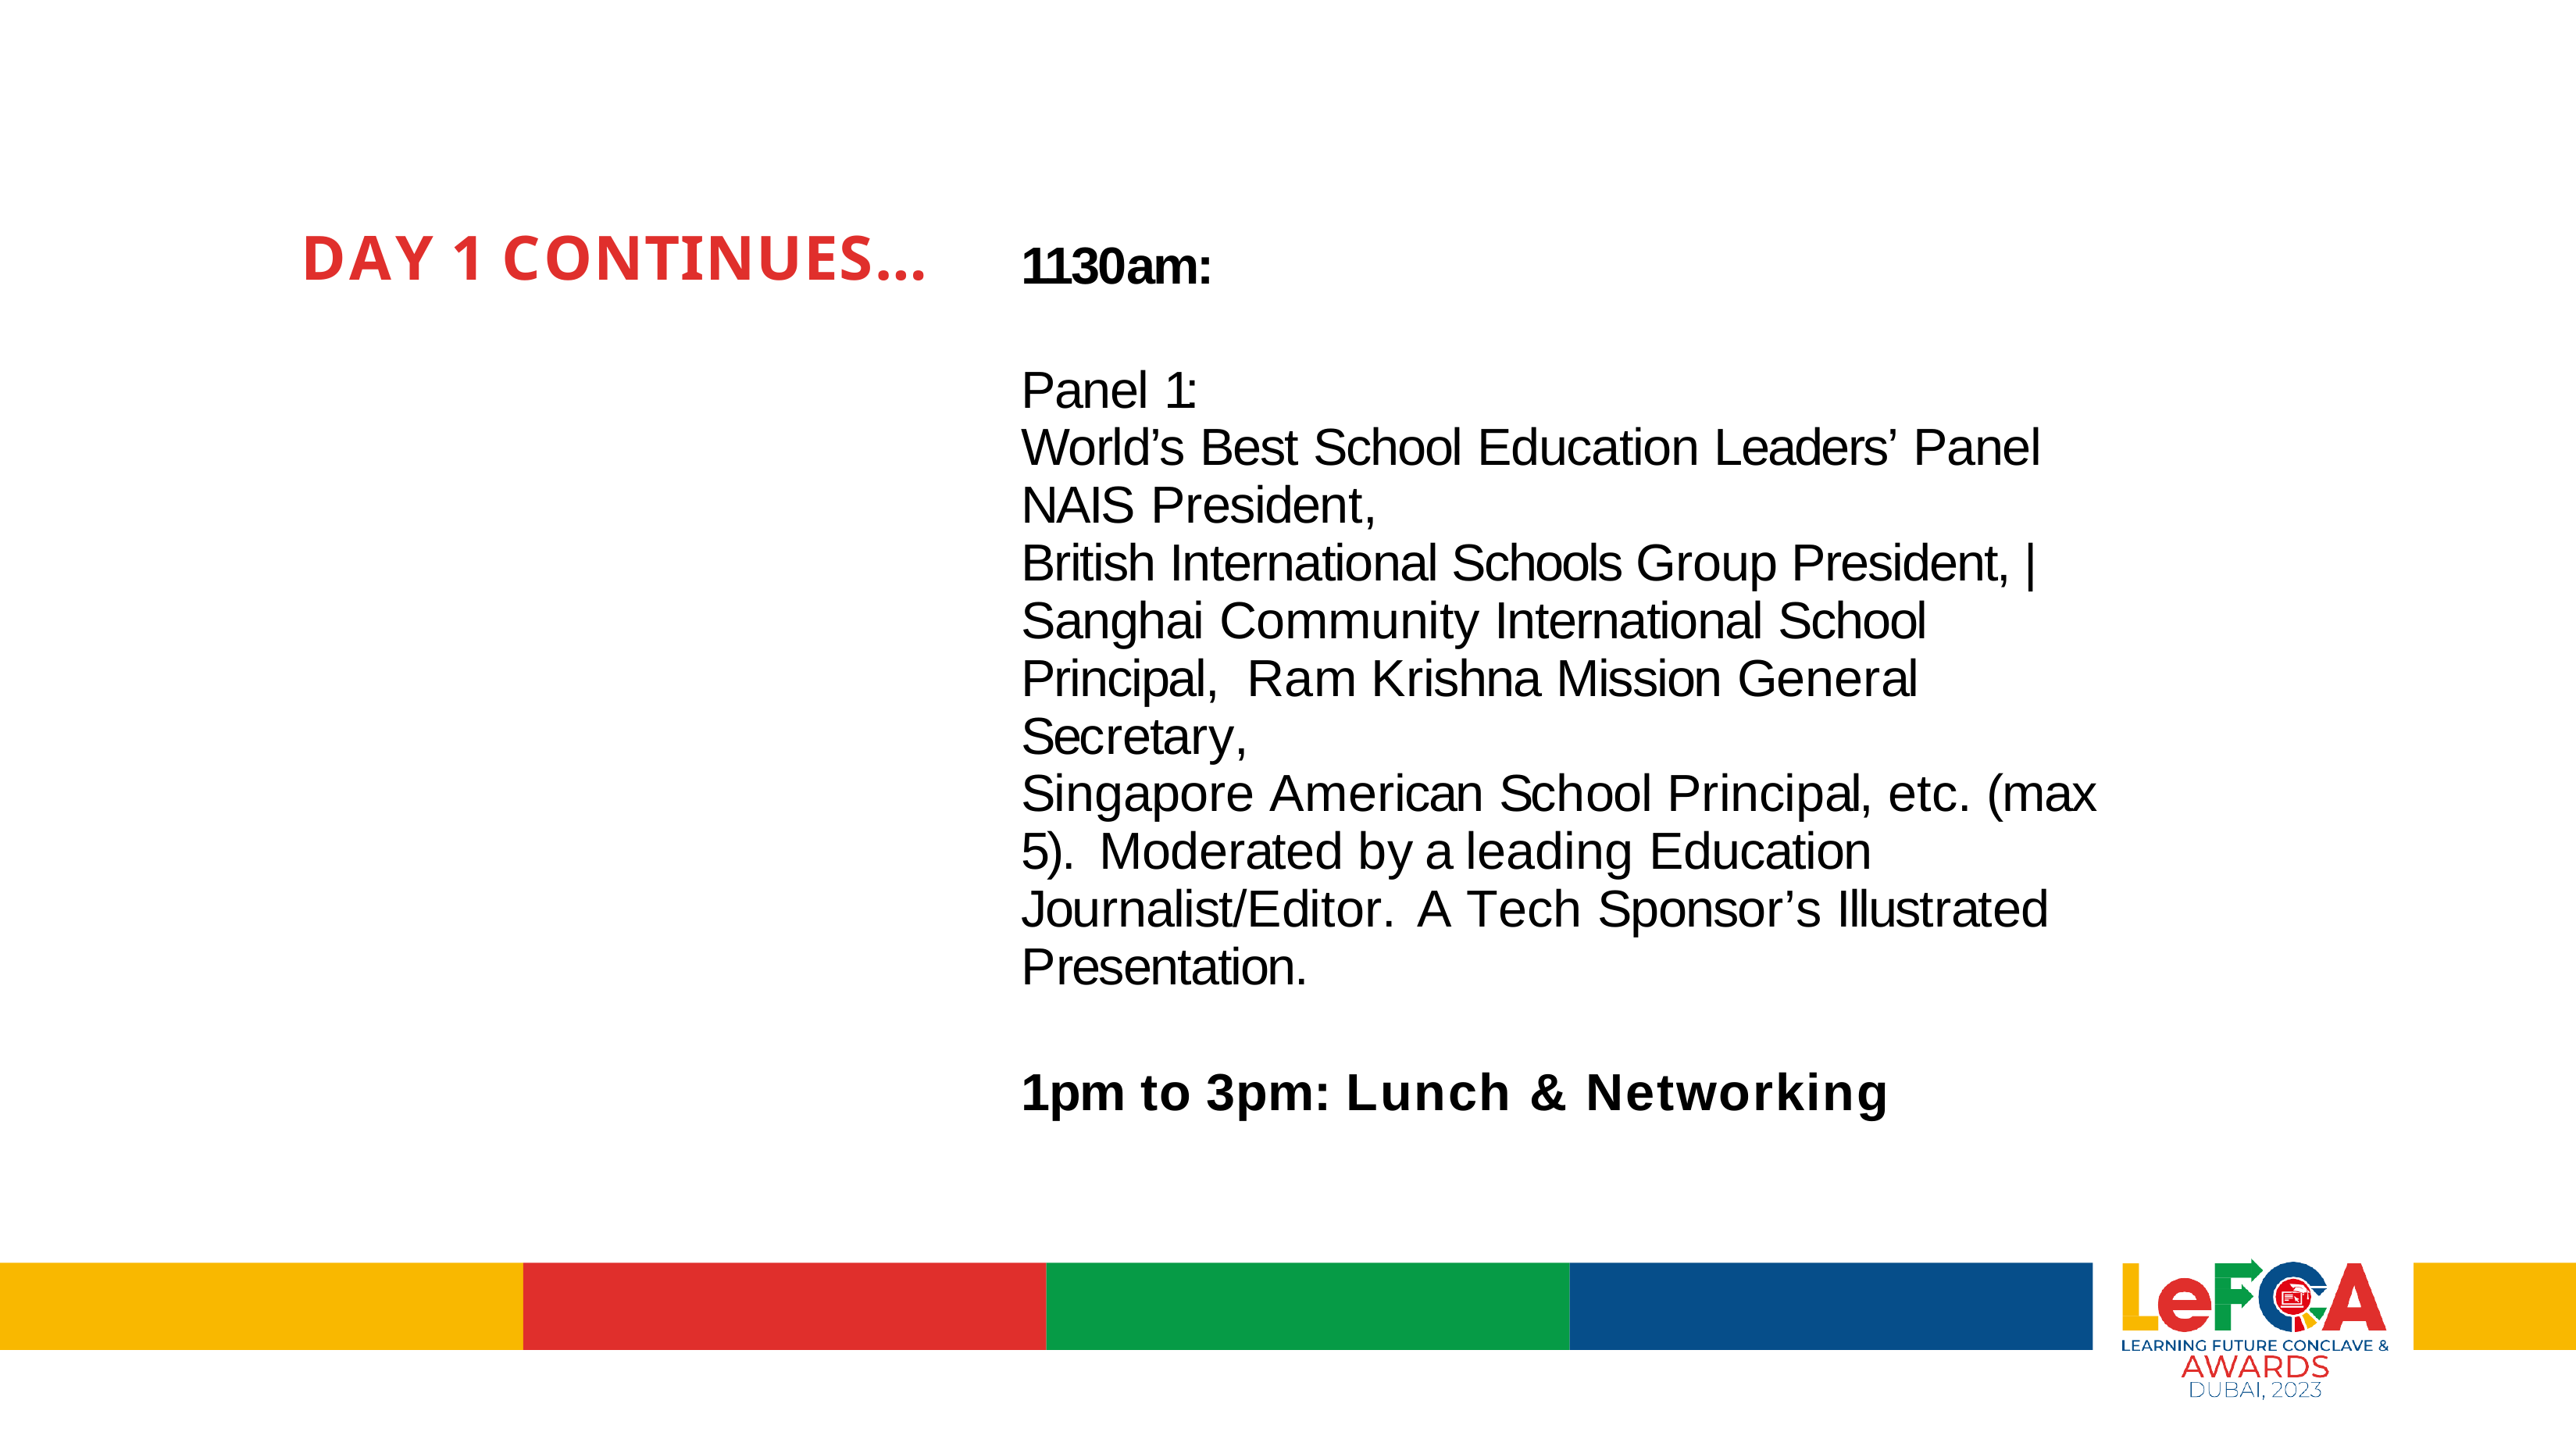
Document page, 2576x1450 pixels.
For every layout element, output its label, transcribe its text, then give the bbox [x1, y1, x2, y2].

title DAY 1 CONTINUES… [299, 216, 937, 461]
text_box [0, 1262, 2093, 1351]
text_box 1130am: Panel 1: World’s Best School Education Leaders’ Panel NAIS President, British International Schools Group President, | Sanghai Community International School Principal, Ram Krishna Mission General Secretary, Singapore American School Principal, etc. (max 5). Moderated by a leading Education Journalist/Editor. A Tech Sponsor’s Illustrated Presentation. 1pm to 3pm: Lunch & Networking [1019, 220, 2157, 1121]
picture [2121, 1258, 2389, 1400]
text_box [2414, 1262, 2576, 1350]
